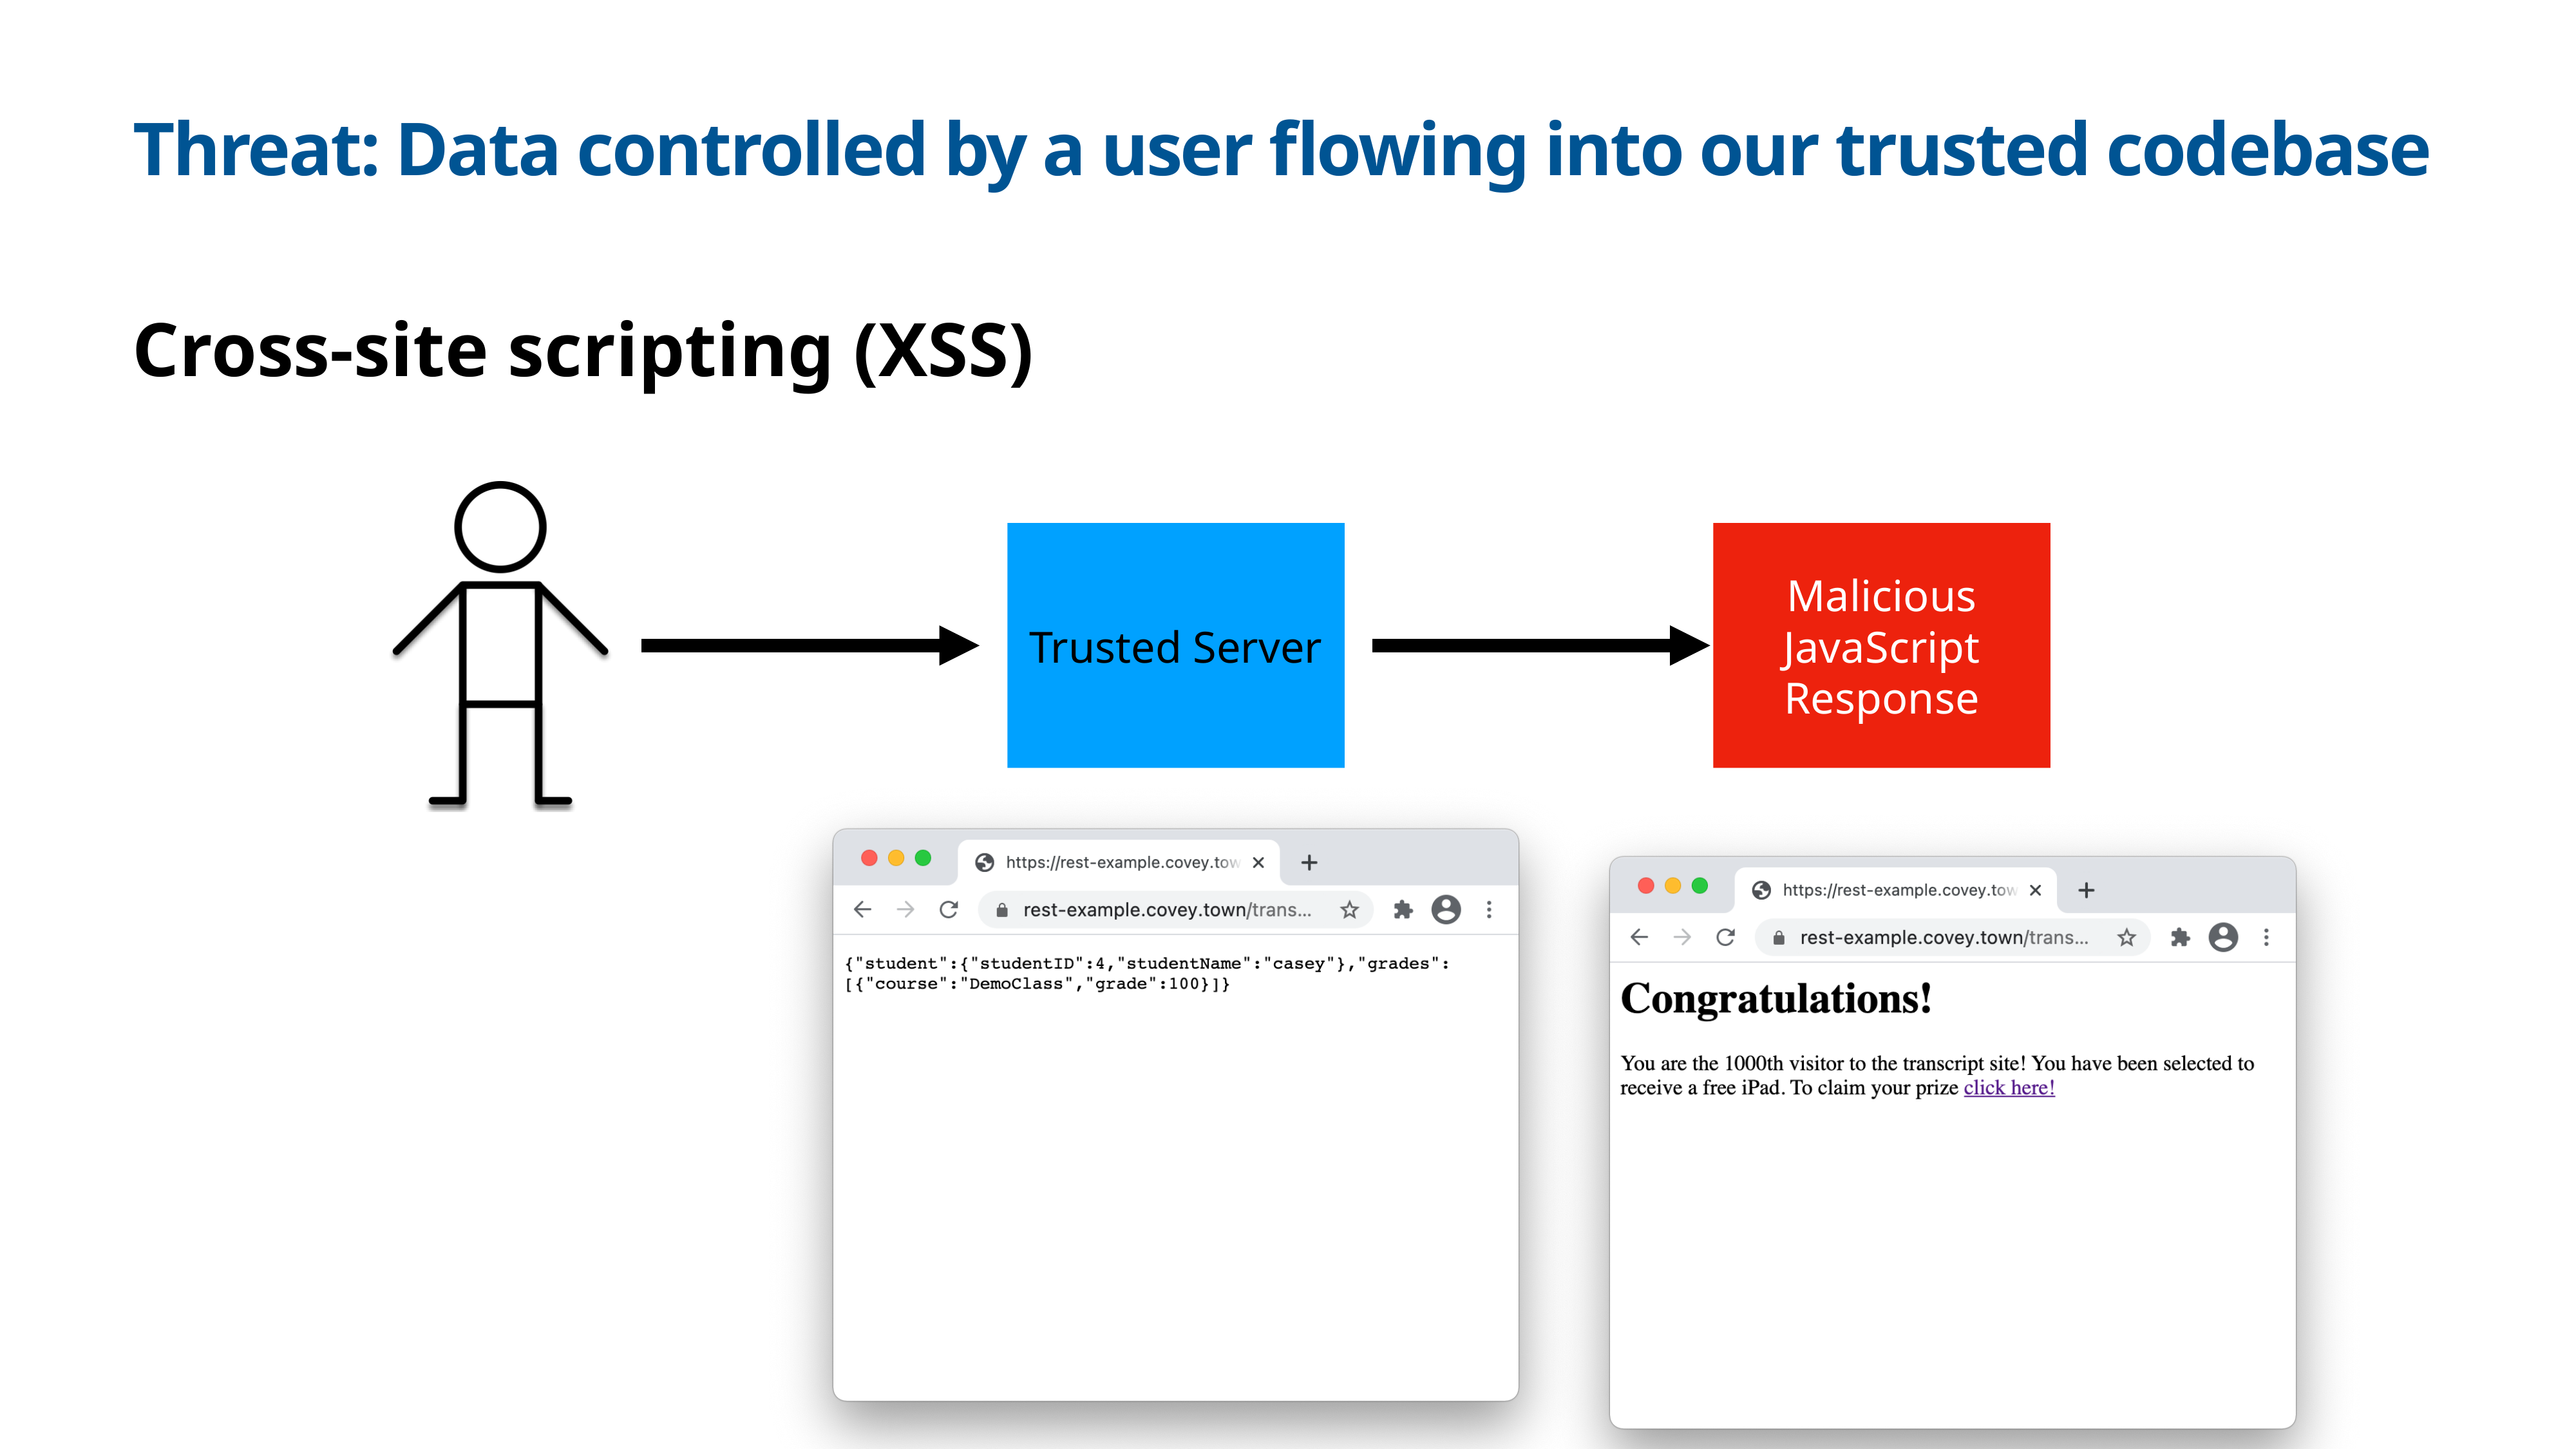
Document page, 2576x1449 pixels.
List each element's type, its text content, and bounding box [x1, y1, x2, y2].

title Threat: Data controlled by a user flowing into our trusted codebase [127, 113, 2449, 266]
picture [757, 778, 1595, 1449]
list Cross-site scripting (XSS) [127, 297, 2449, 397]
text_box [641, 641, 980, 650]
text_box Trusted Server [1007, 523, 1345, 768]
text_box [1372, 522, 2371, 1449]
picture [385, 479, 614, 812]
